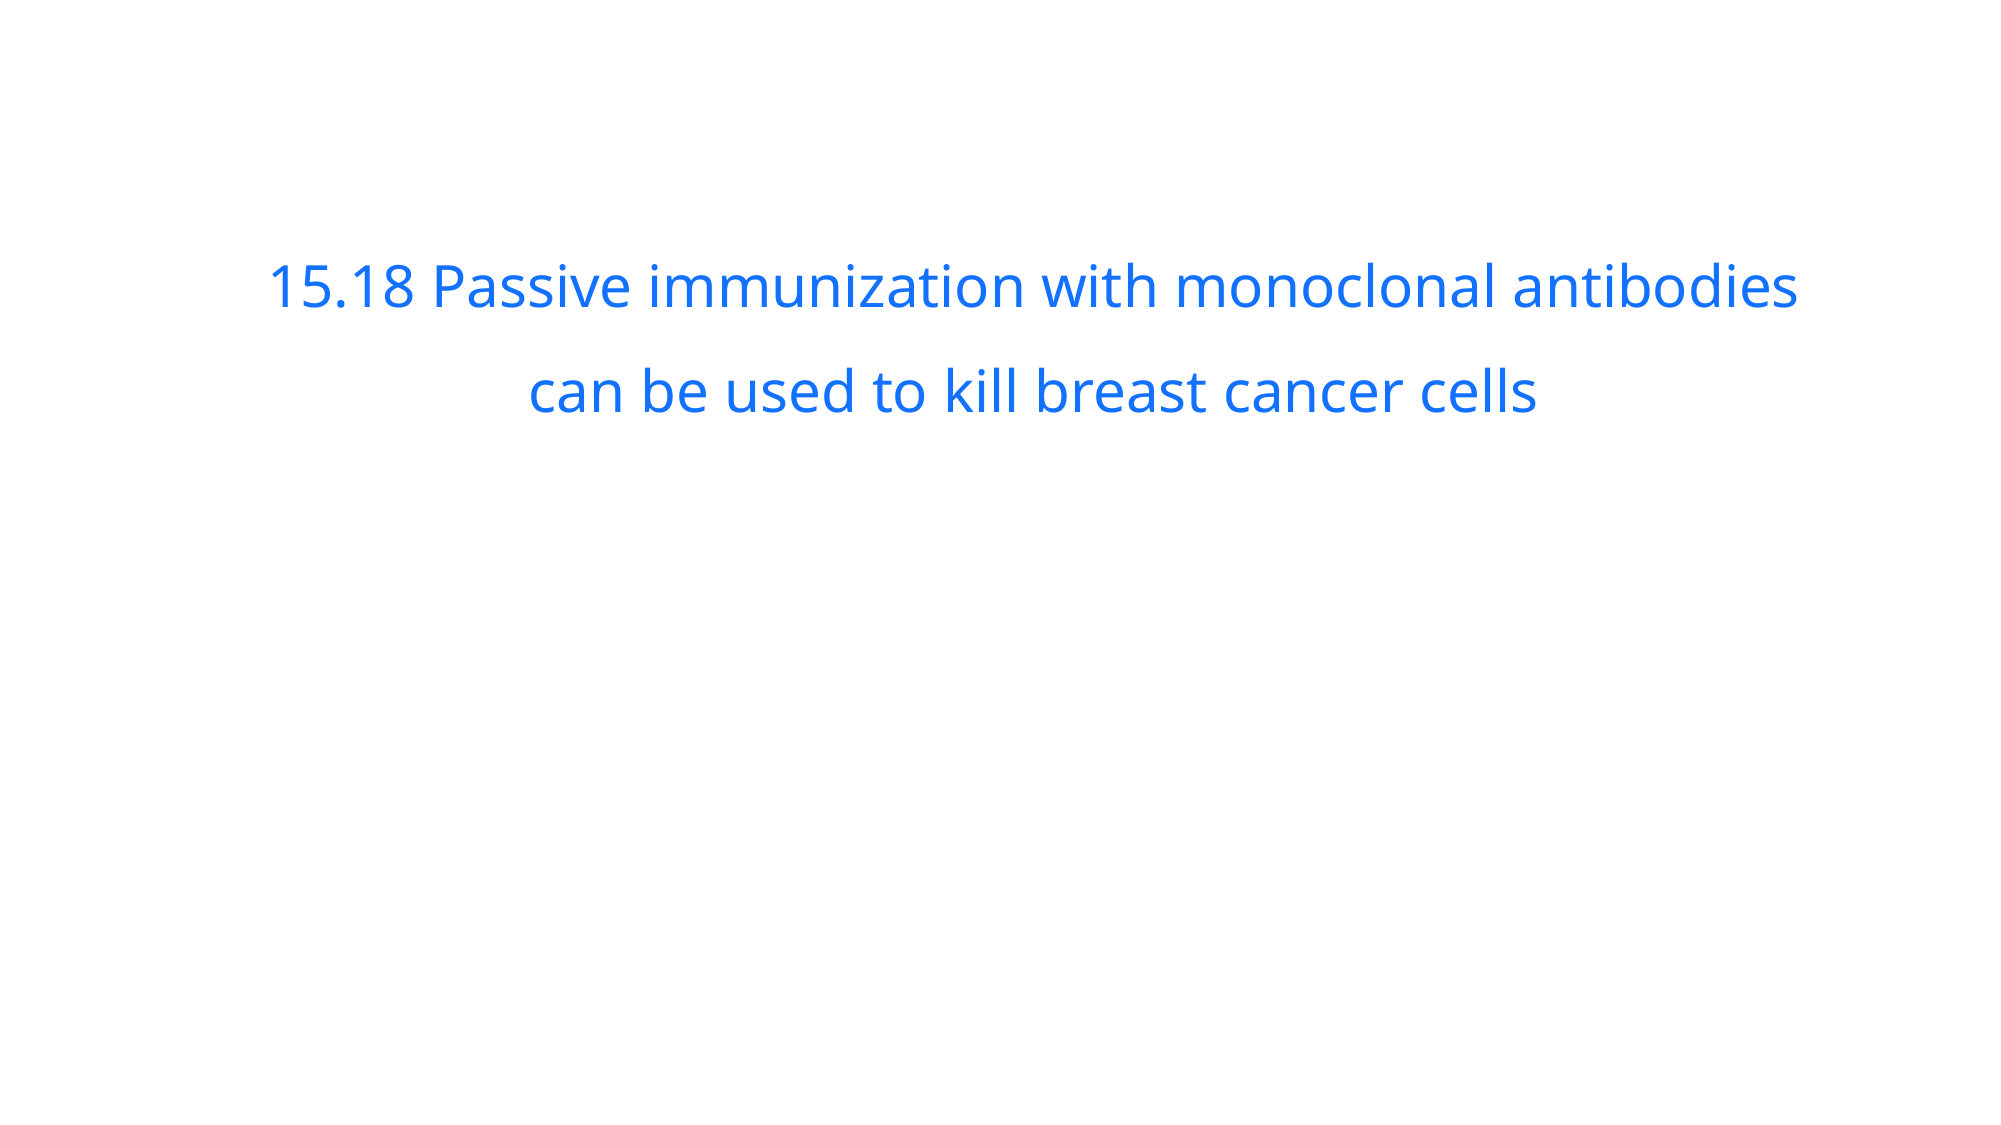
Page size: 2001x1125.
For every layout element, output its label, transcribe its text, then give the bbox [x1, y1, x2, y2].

text_box 15.18 Passive immunization with monoclonal antibodies can be used to kill breast cancer cells [223, 206, 1845, 432]
